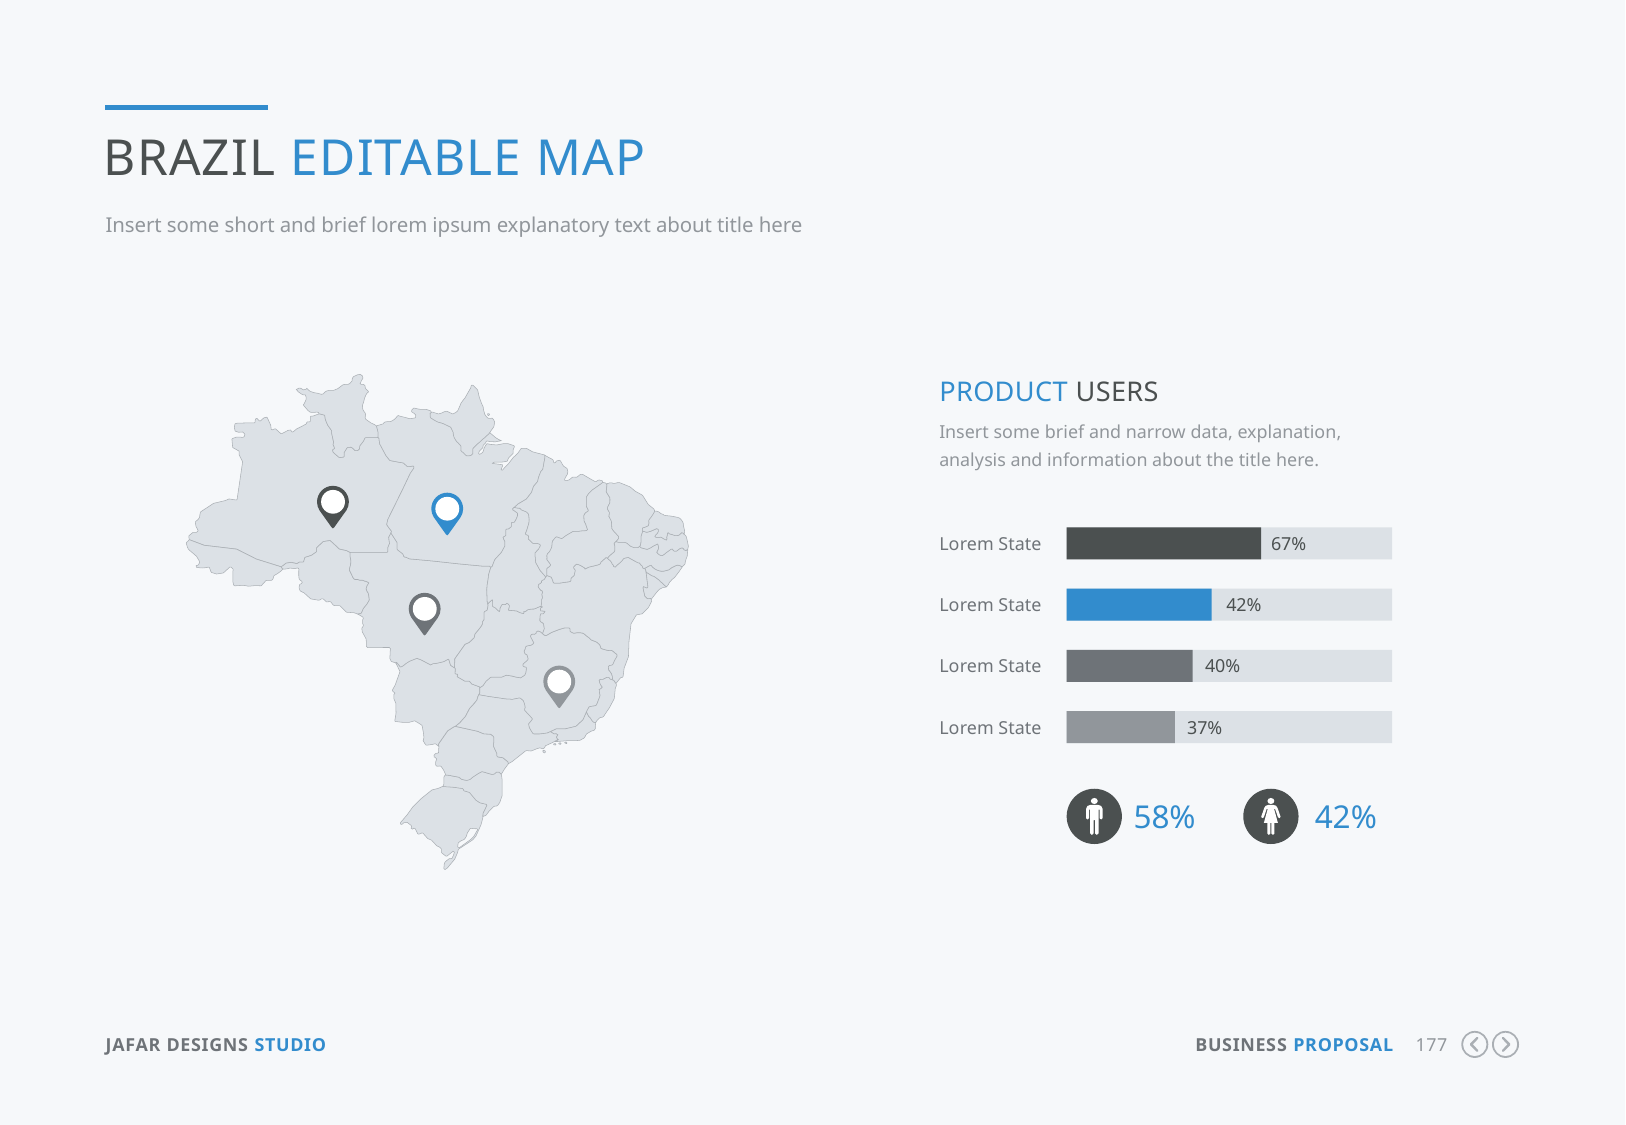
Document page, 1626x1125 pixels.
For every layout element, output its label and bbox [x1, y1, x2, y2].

text_box [1133, 797, 1214, 836]
text_box [1066, 527, 1393, 560]
text_box [1243, 788, 1299, 844]
text_box [1066, 788, 1122, 844]
text_box [939, 532, 1050, 555]
text_box [186, 374, 689, 870]
text_box [939, 716, 1050, 738]
text_box [939, 593, 1050, 616]
text_box [1066, 588, 1393, 621]
list [103, 125, 1518, 188]
text_box [939, 654, 1050, 677]
text_box [1066, 711, 1393, 744]
text_box [1314, 797, 1395, 836]
text_box [1066, 649, 1393, 682]
text_box [939, 374, 1393, 472]
list [105, 209, 1519, 241]
